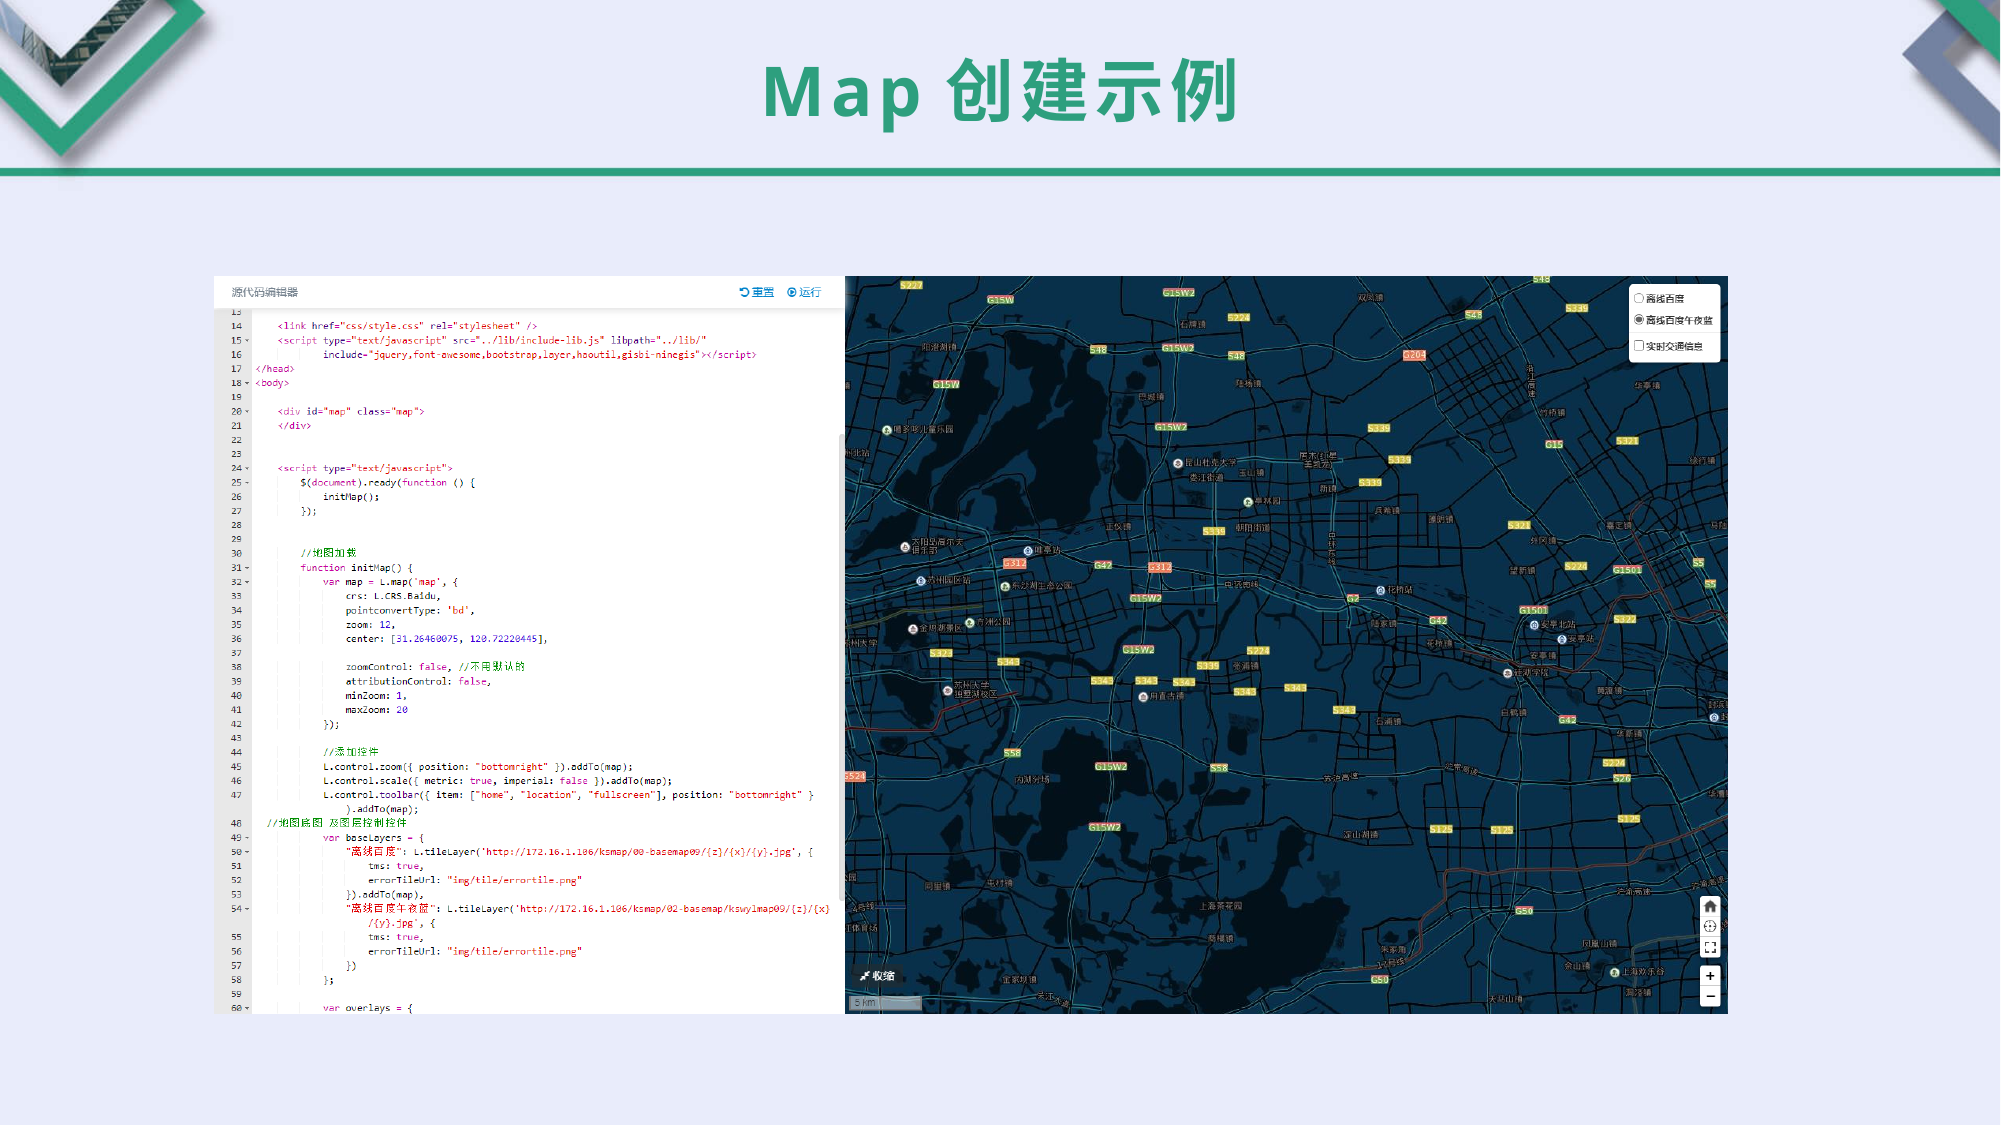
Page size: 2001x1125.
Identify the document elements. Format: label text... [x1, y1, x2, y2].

text_box Map创建示例 [732, 47, 1267, 130]
picture [0, 0, 2001, 1125]
